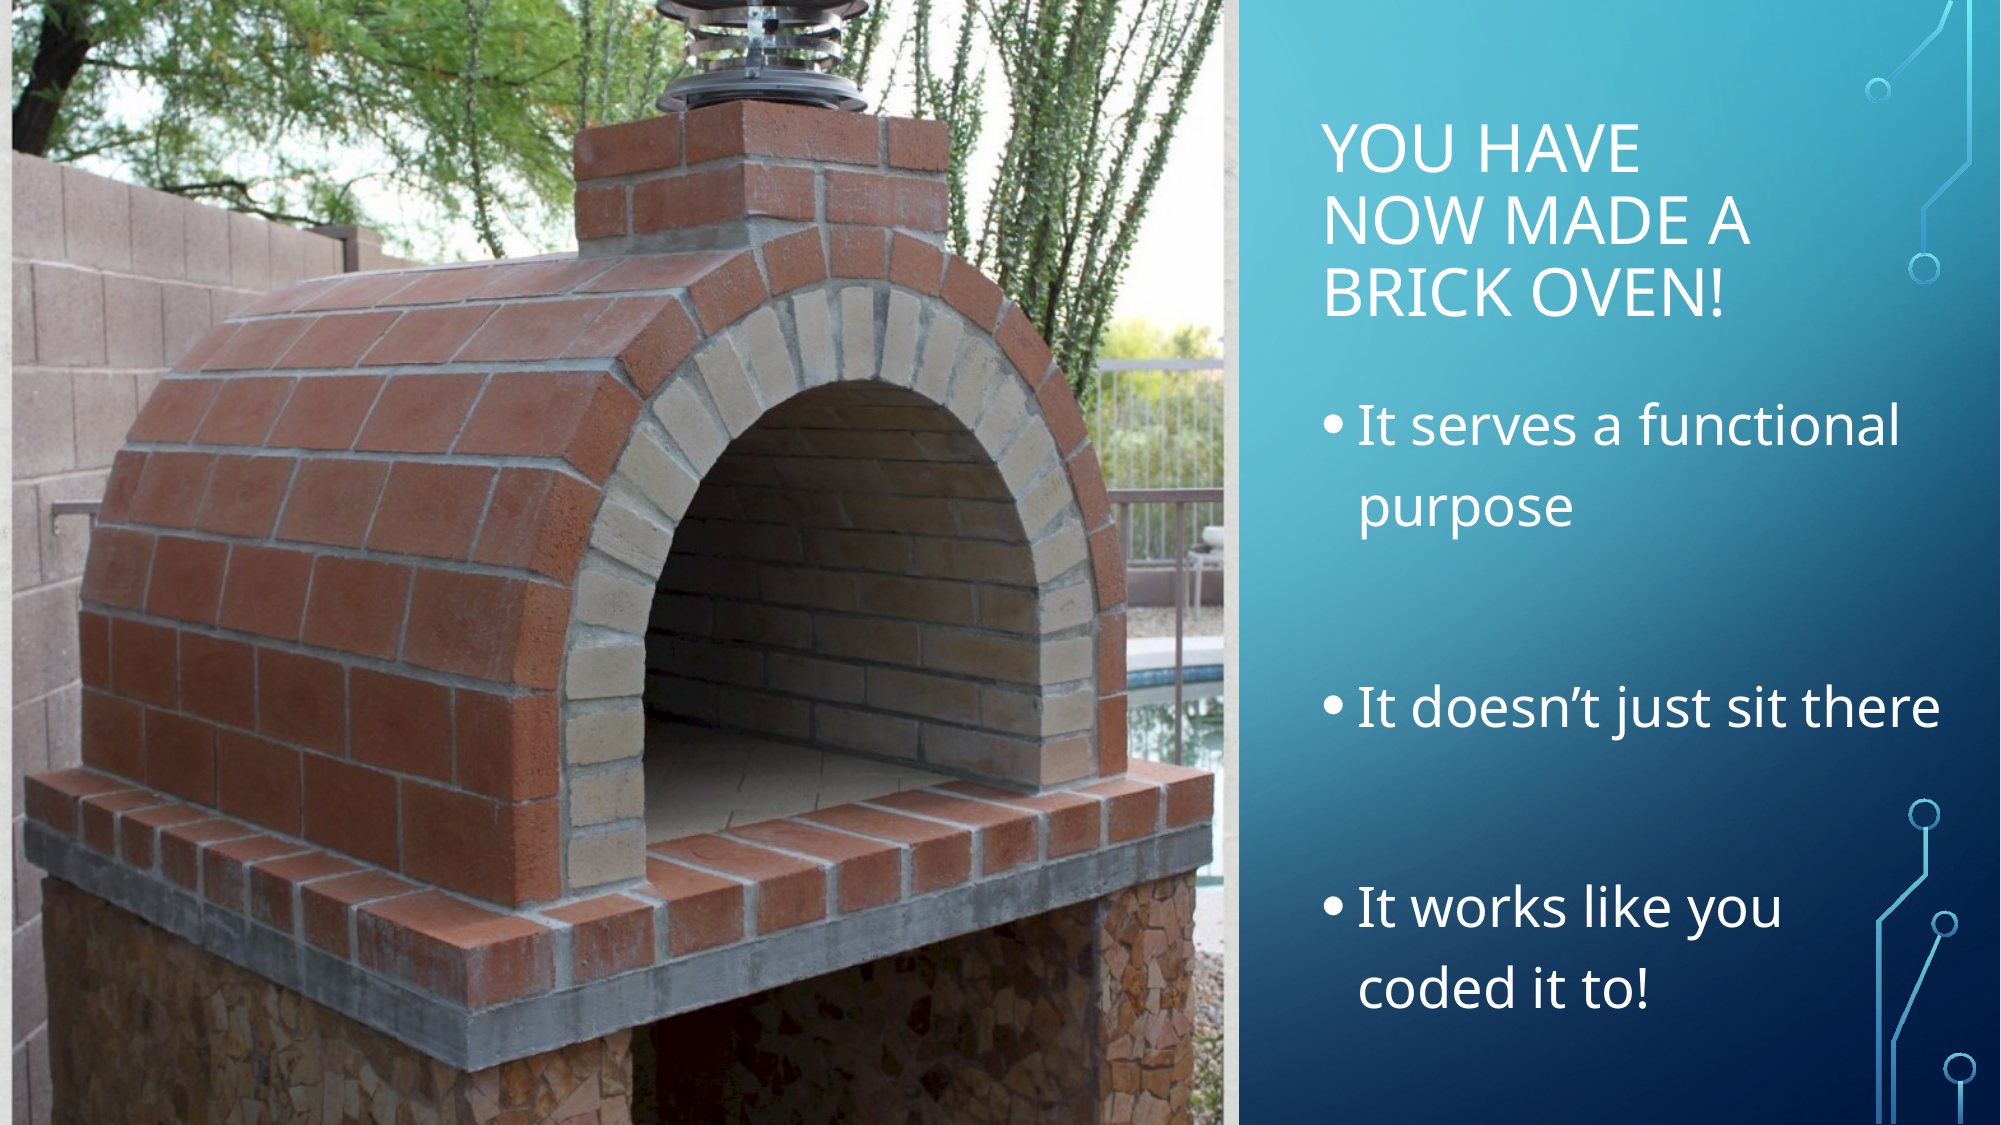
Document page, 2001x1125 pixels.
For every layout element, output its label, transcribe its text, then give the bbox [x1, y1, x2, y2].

title You have now made a brick oven! [1306, 101, 1813, 344]
picture [0, 0, 1240, 1125]
list It serves a functional purpose It doesn’t just sit there It works like you coded it to! [1306, 369, 1963, 1101]
